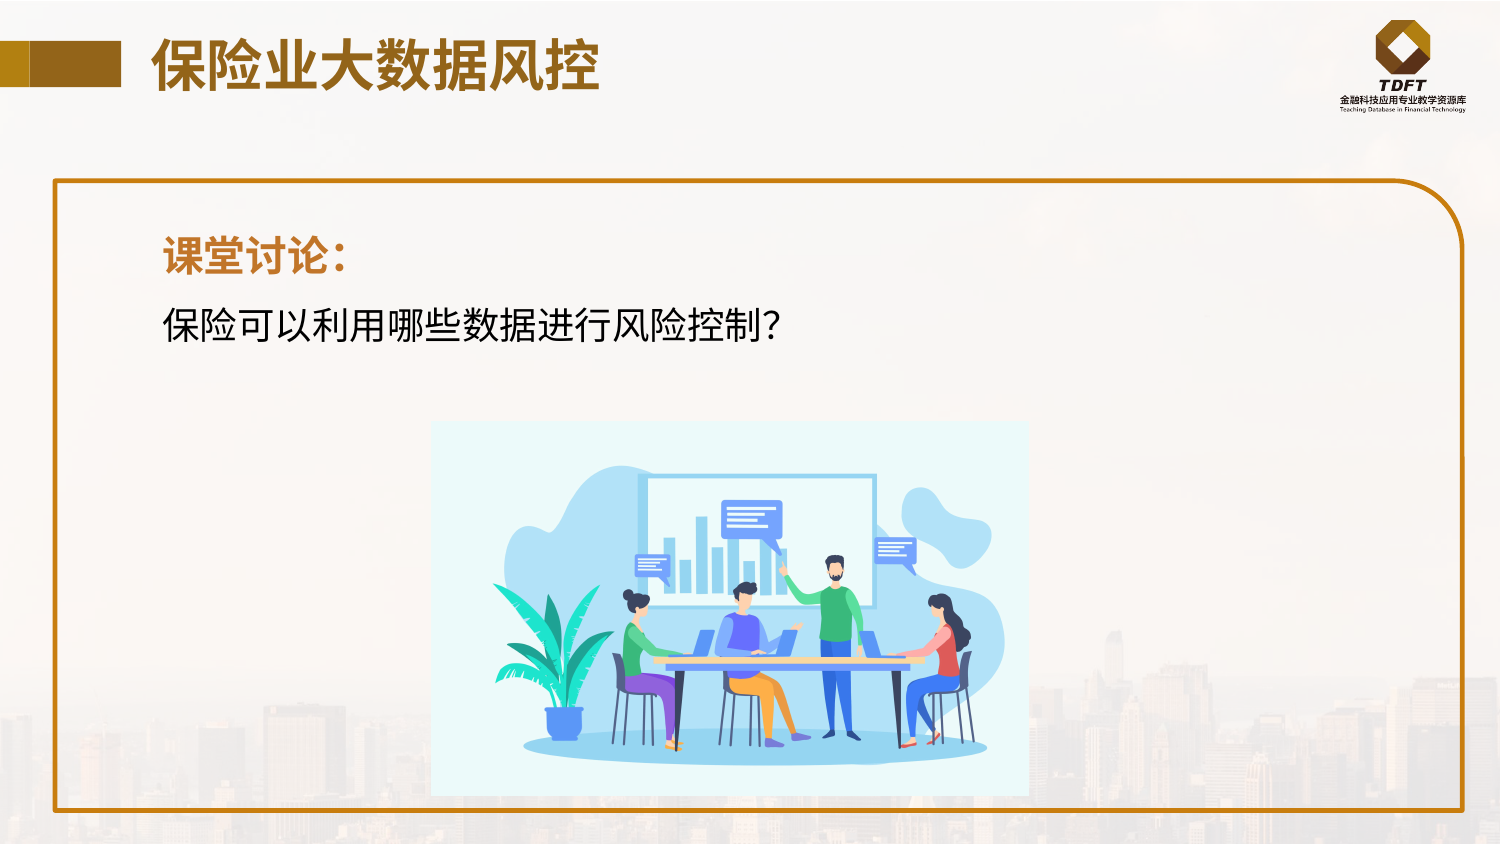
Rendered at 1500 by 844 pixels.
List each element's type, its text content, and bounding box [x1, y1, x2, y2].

text_box [52, 178, 1465, 813]
text_box [0, 39, 28, 89]
text_box [121, 127, 420, 218]
text_box 课堂讨论： 保险可以利用哪些数据进行风险控制？ [147, 197, 1439, 355]
picture [0, 1, 1500, 844]
text_box [28, 39, 123, 89]
text_box 保险业大数据风控 [135, 19, 763, 110]
